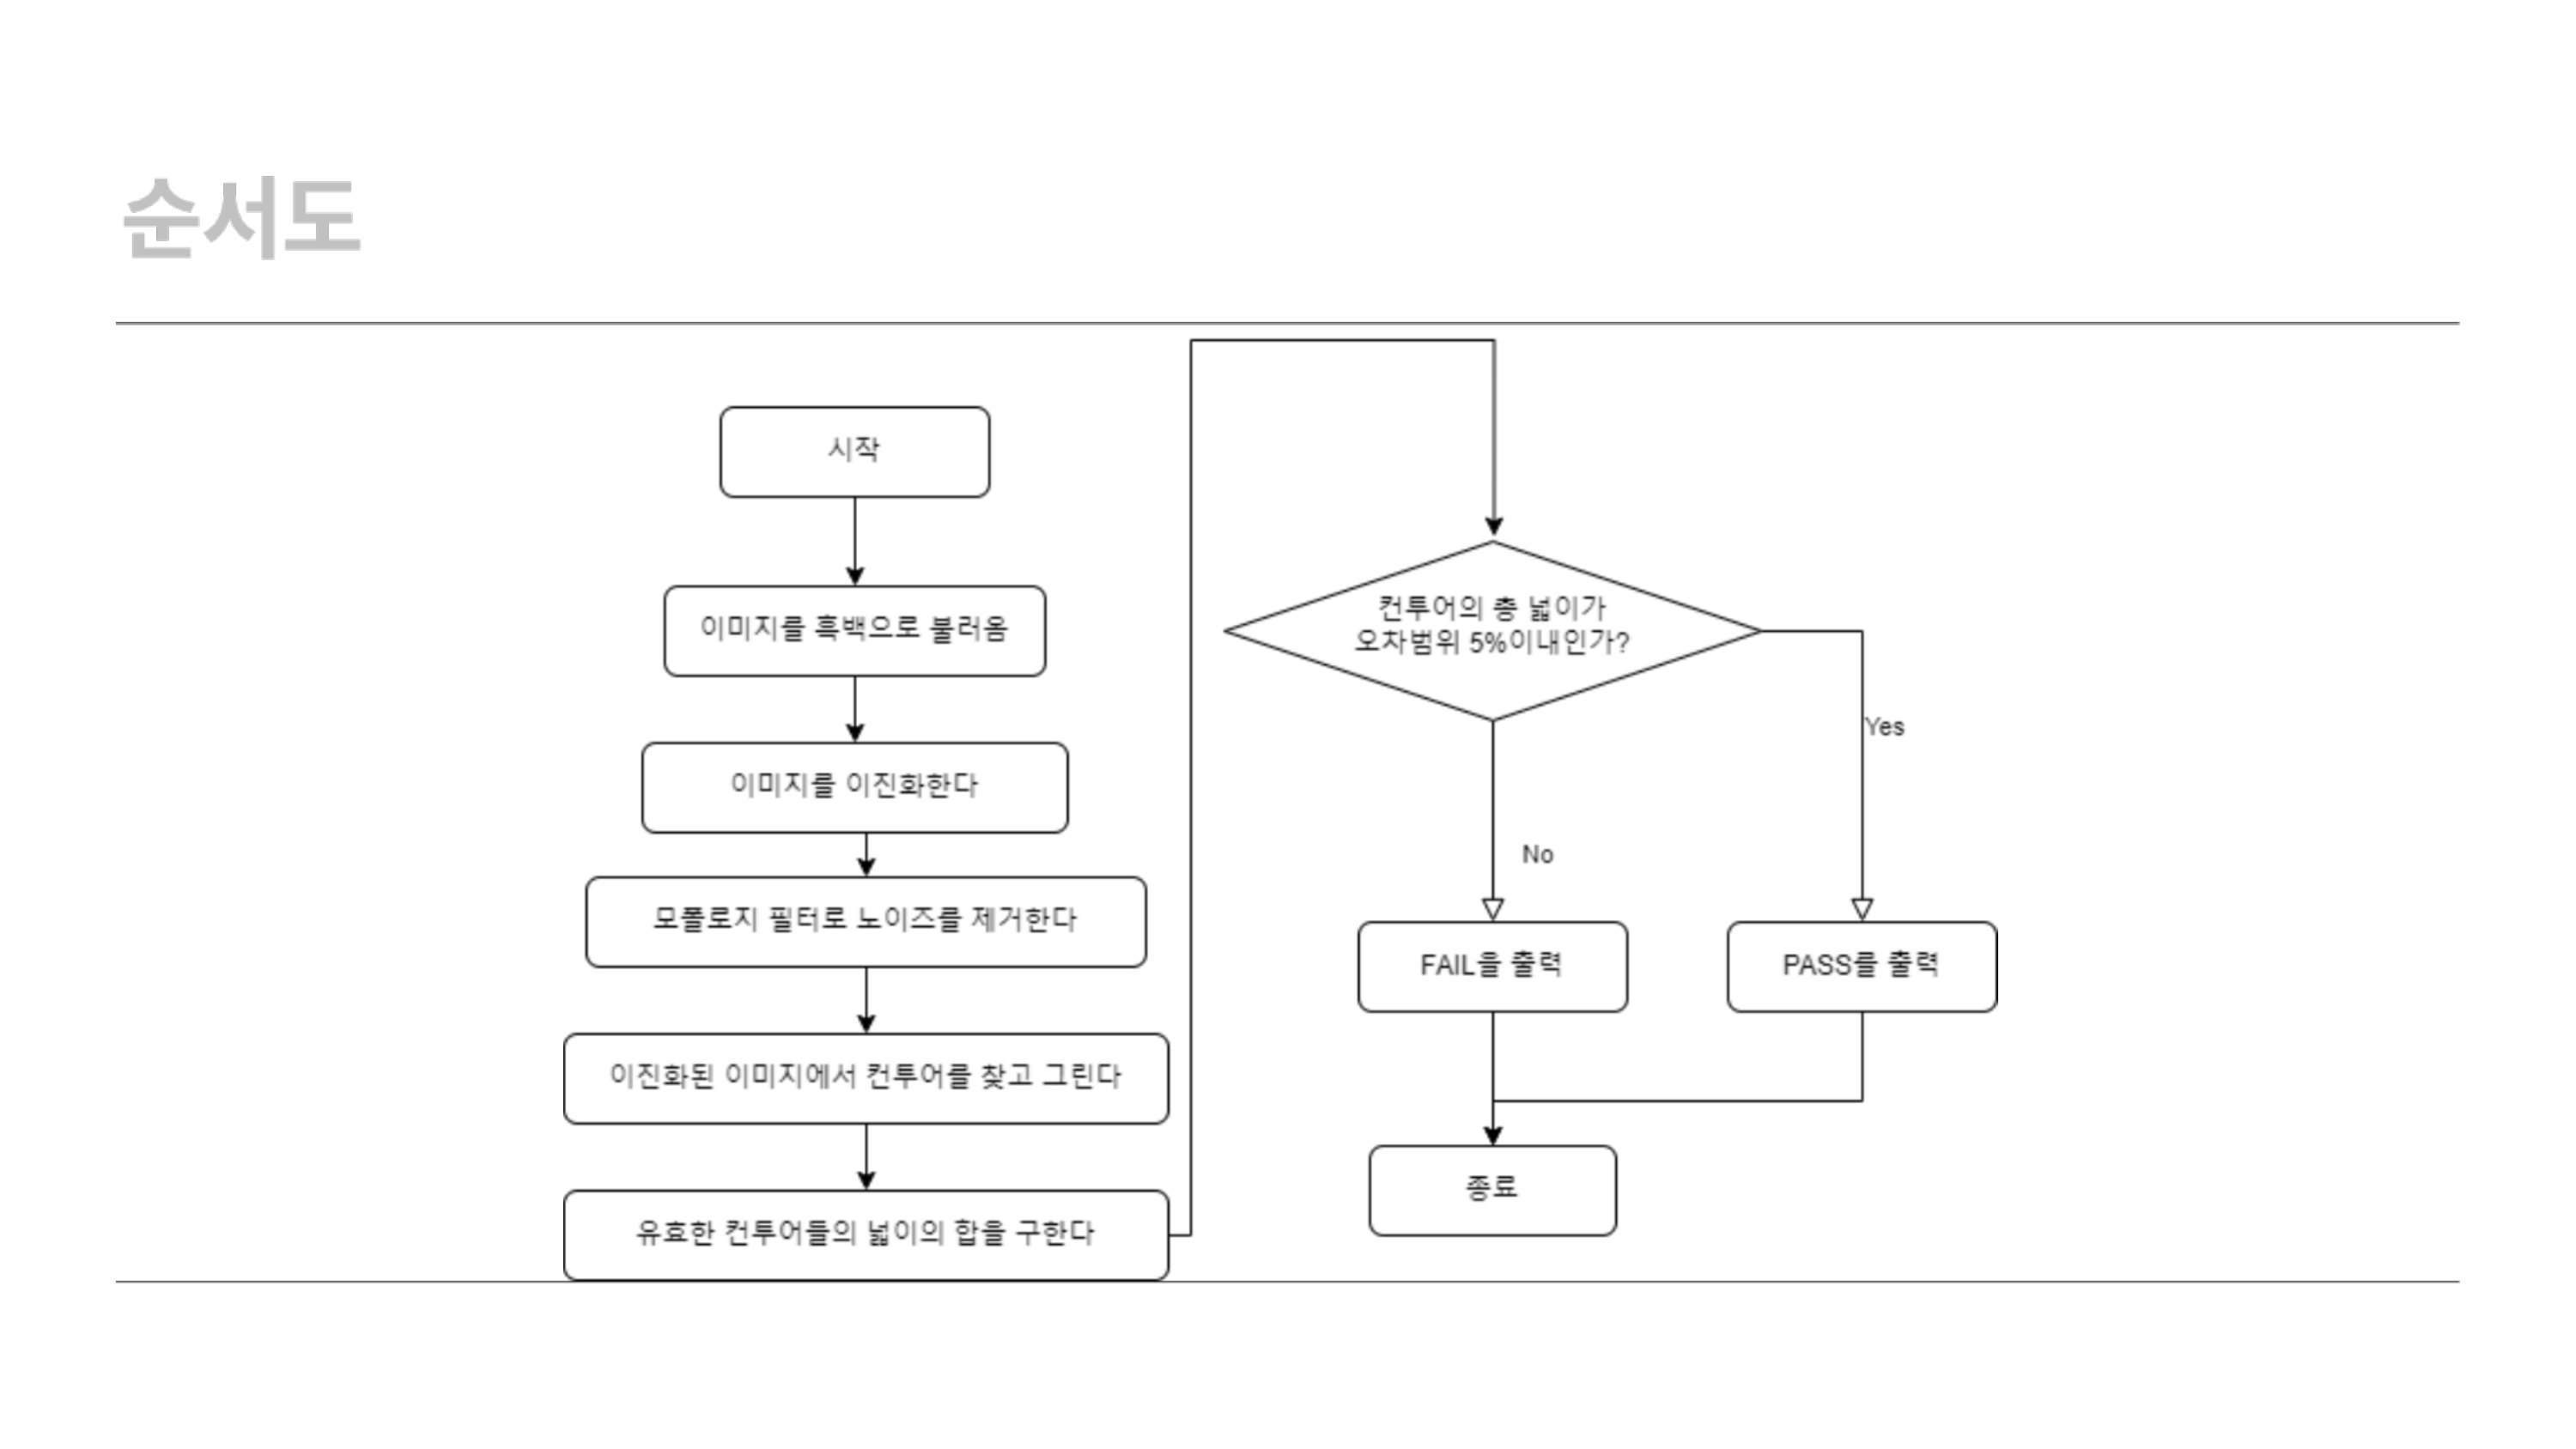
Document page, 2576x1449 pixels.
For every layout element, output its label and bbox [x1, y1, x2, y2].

text_box [2003, 1280, 2460, 1283]
picture [90, 100, 452, 366]
text_box [116, 1280, 559, 1283]
text_box [1997, 322, 2460, 325]
text_box [563, 323, 1999, 1282]
text_box [454, 322, 564, 325]
